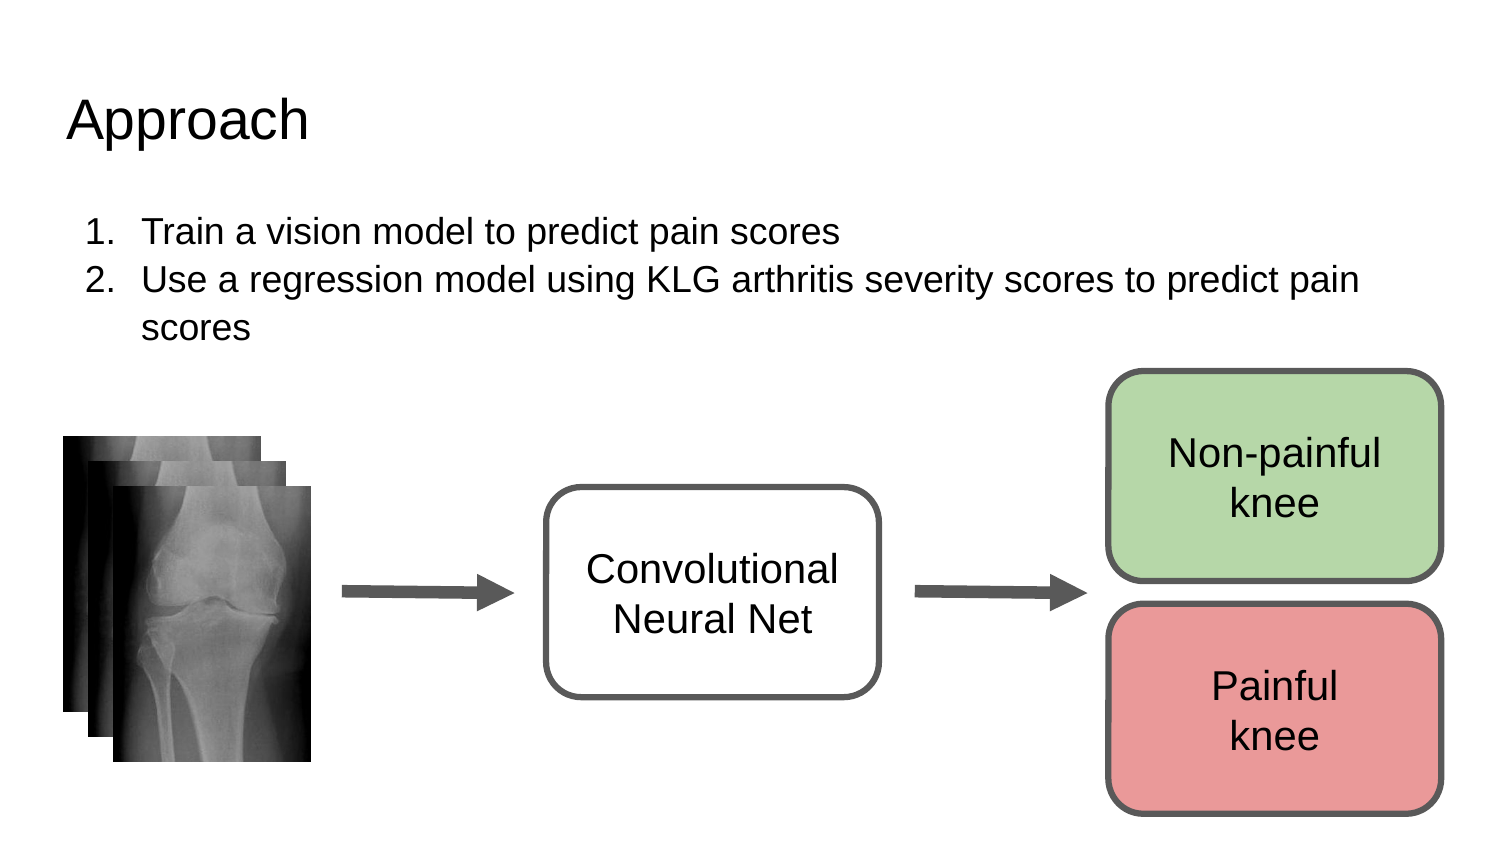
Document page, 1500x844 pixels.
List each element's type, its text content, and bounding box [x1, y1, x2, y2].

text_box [914, 590, 1088, 594]
text_box Painful knee [1108, 603, 1442, 814]
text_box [341, 590, 515, 594]
picture [62, 436, 311, 763]
text_box Convolutional Neural Net [546, 487, 879, 698]
text_box Non-painful knee [1108, 370, 1442, 582]
title Approach [51, 72, 1449, 167]
list Train a vision model to predict pain scores Use a regression model using KLG arthritis severity scores to predict pain scores [51, 189, 1449, 750]
